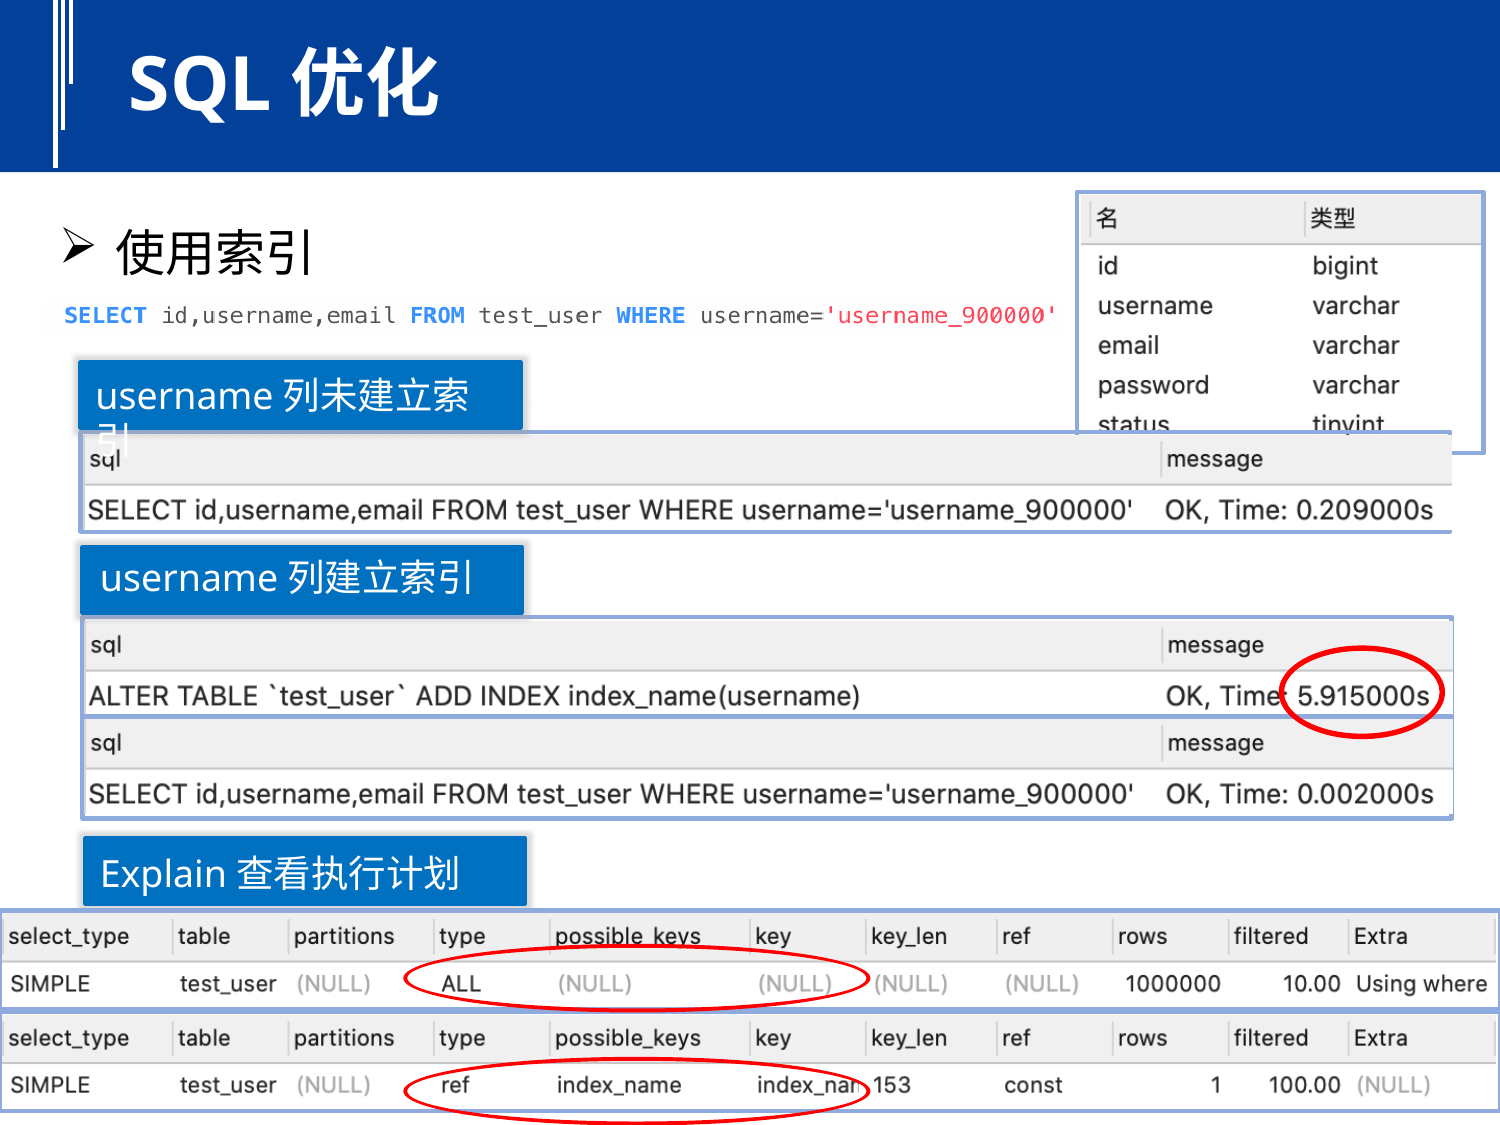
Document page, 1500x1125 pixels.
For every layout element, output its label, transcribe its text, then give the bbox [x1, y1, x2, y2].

text_box SQL优化 [114, 28, 952, 133]
text_box [445, 1112, 828, 1125]
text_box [82, 546, 1453, 819]
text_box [0, 838, 1500, 1112]
text_box 使用索引 [44, 213, 340, 289]
picture [44, 299, 1060, 336]
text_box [80, 362, 1452, 532]
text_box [1076, 192, 1484, 509]
